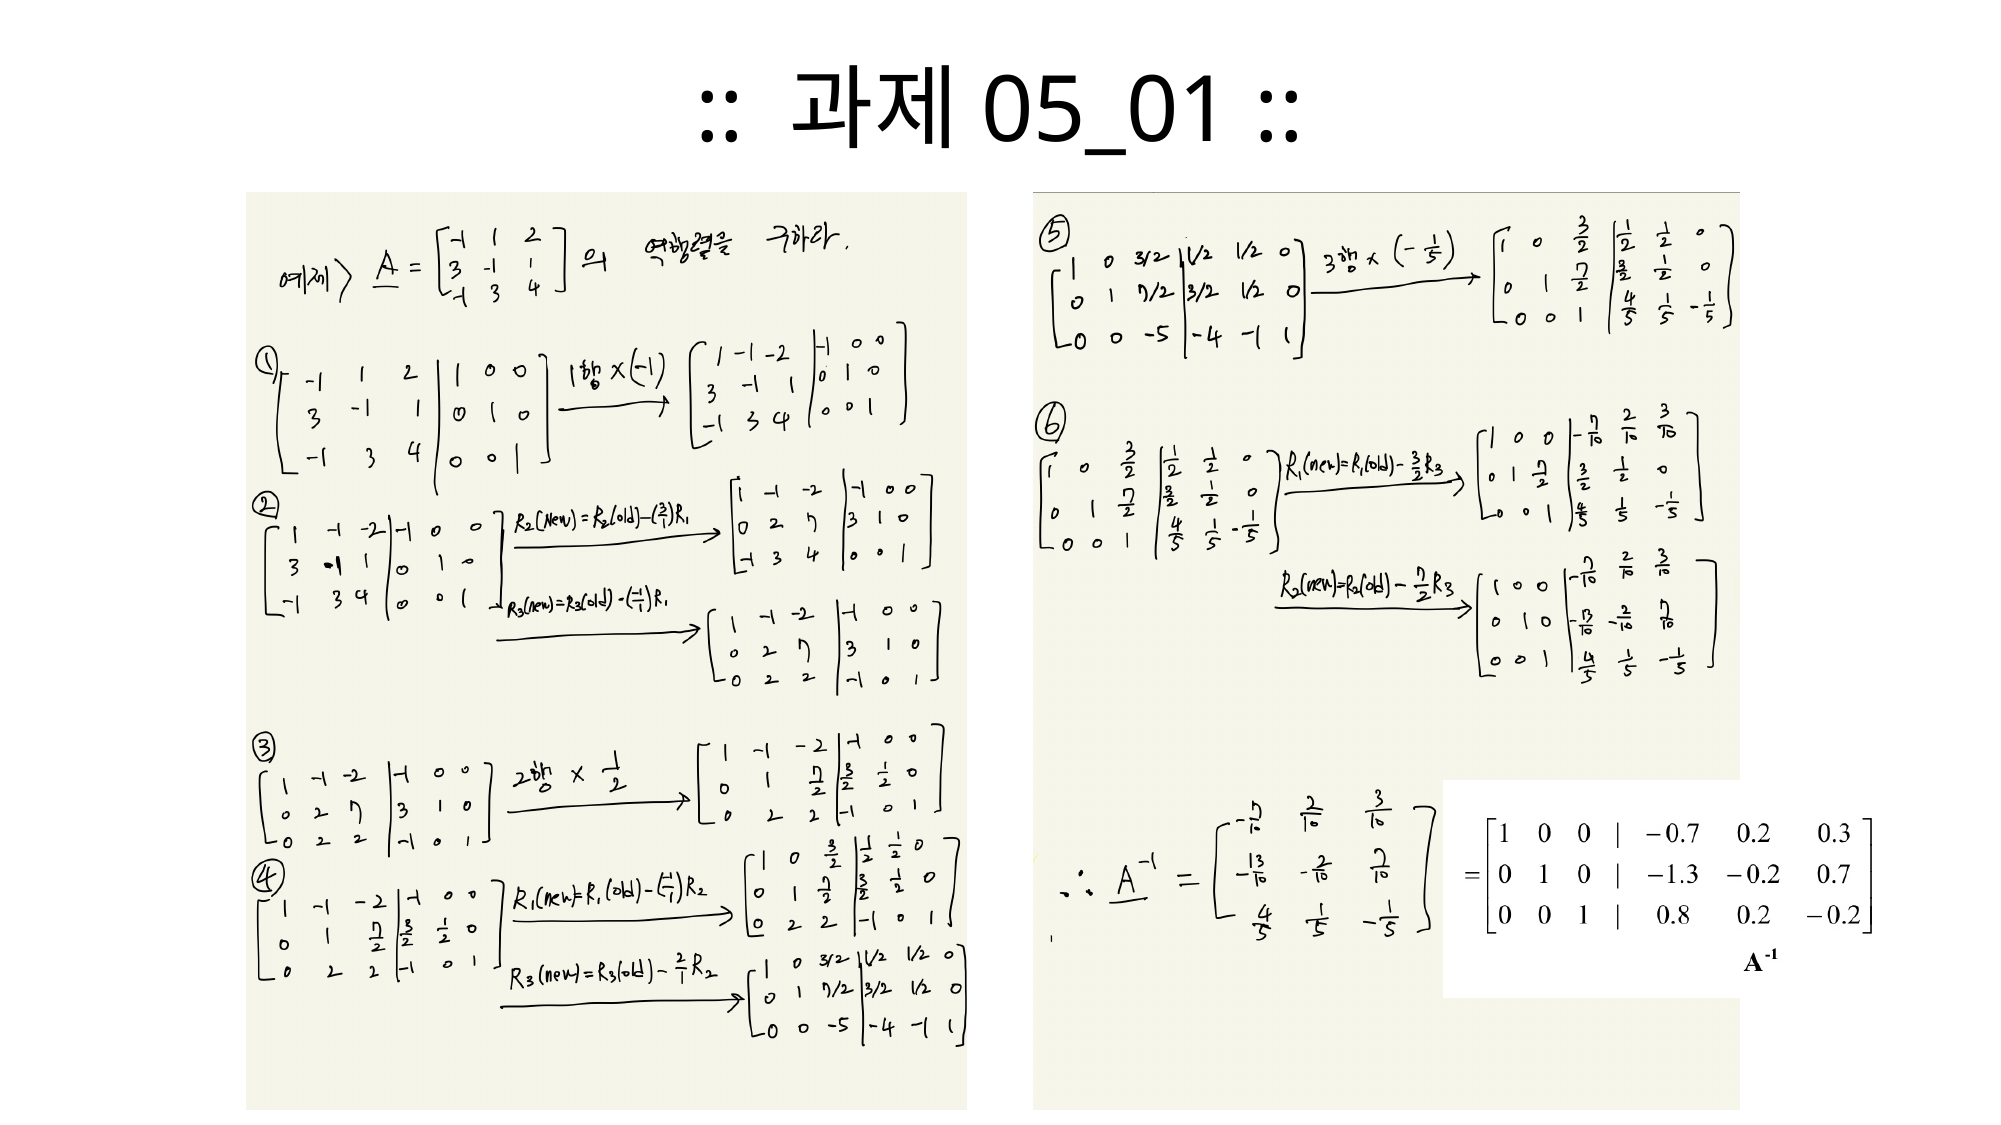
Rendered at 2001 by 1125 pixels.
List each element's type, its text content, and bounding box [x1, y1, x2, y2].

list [246, 192, 967, 1110]
picture [1443, 780, 1898, 998]
title :: 과제05_01 :: [137, 3, 1863, 221]
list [1033, 192, 1740, 1110]
